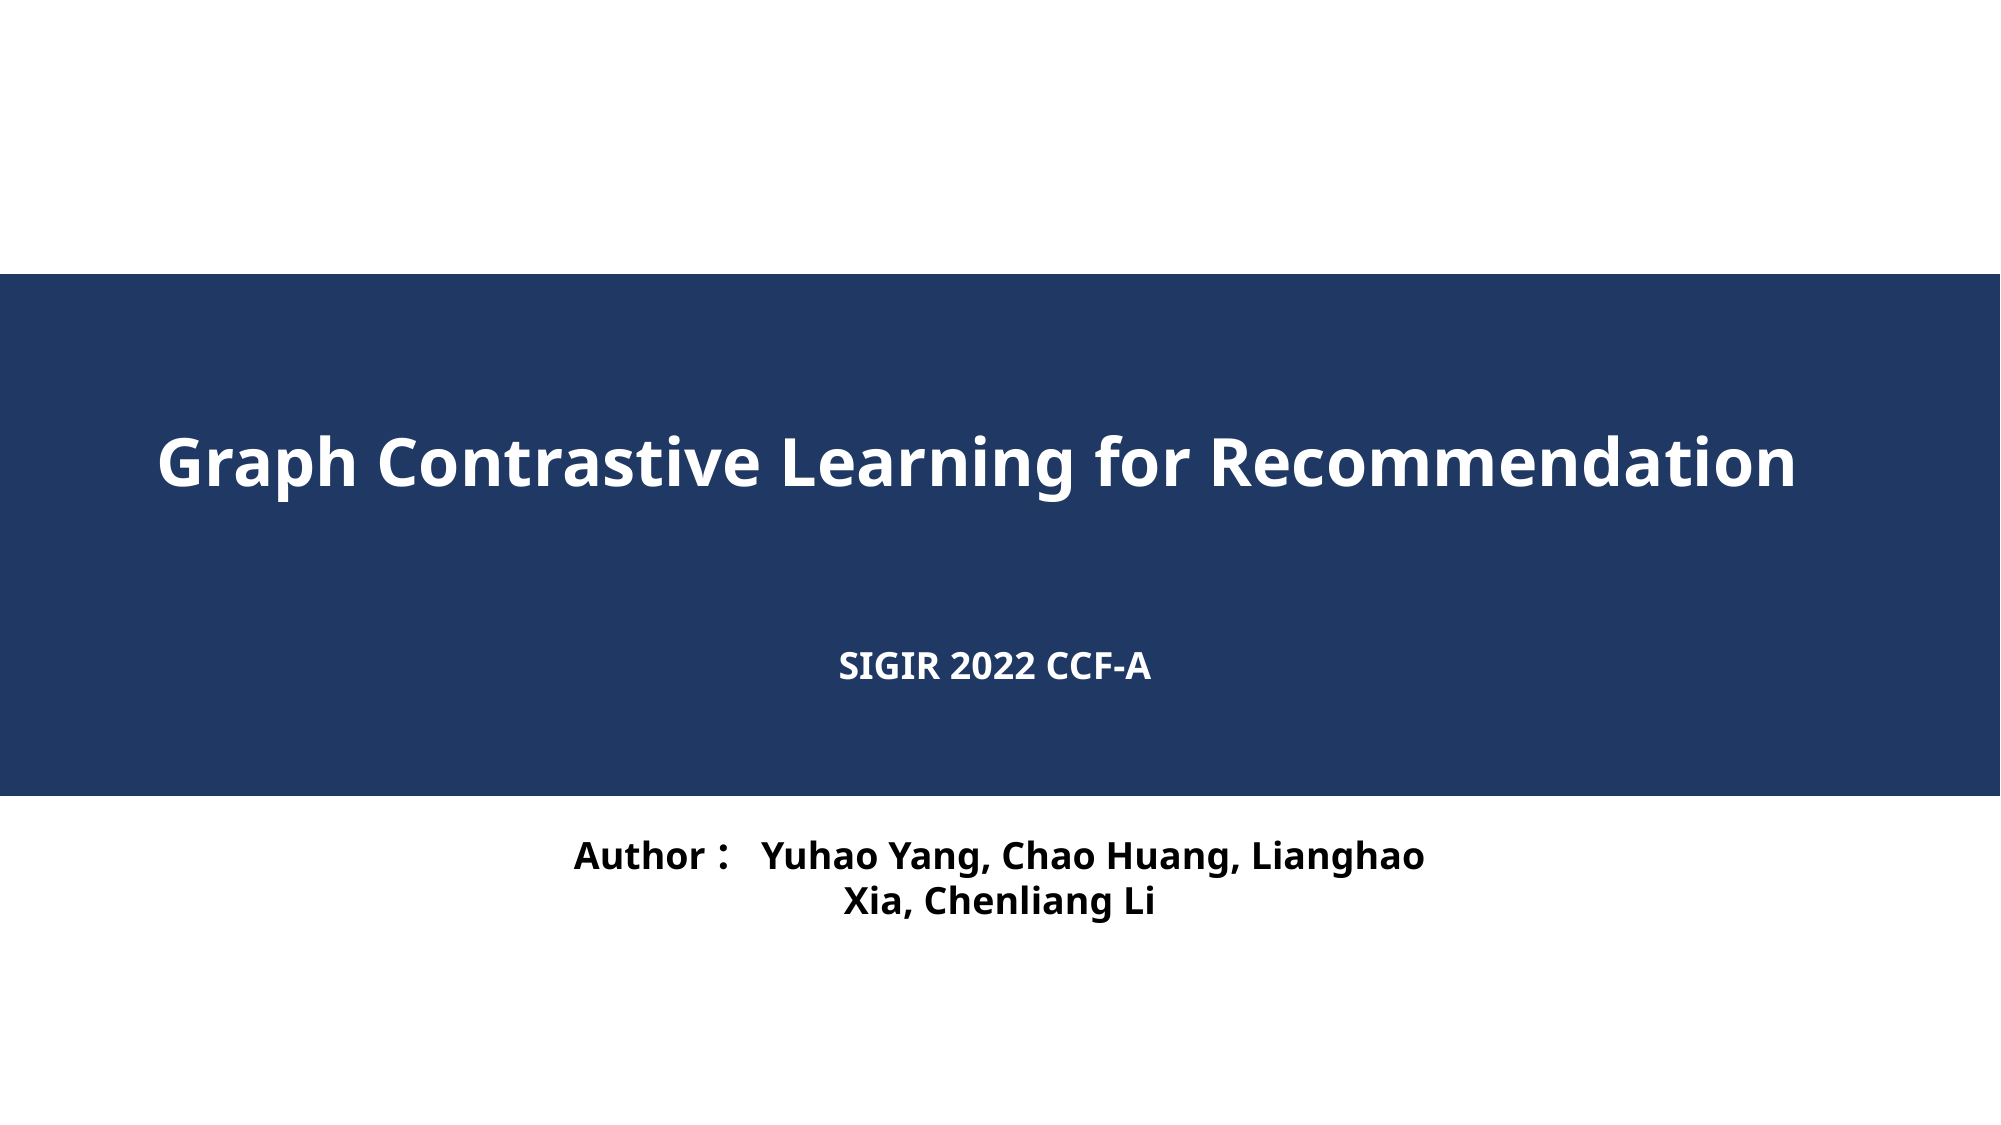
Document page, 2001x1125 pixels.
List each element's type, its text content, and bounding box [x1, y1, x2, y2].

text_box Author：Yuhao Yang, Chao Huang, Lianghao Xia, Chenliang Li [558, 824, 1442, 975]
text_box Graph Contrastive Learning for Recommendation [141, 411, 1859, 857]
text_box [0, 274, 2000, 796]
text_box SIGIR 2022 CCF-A [823, 634, 1177, 730]
